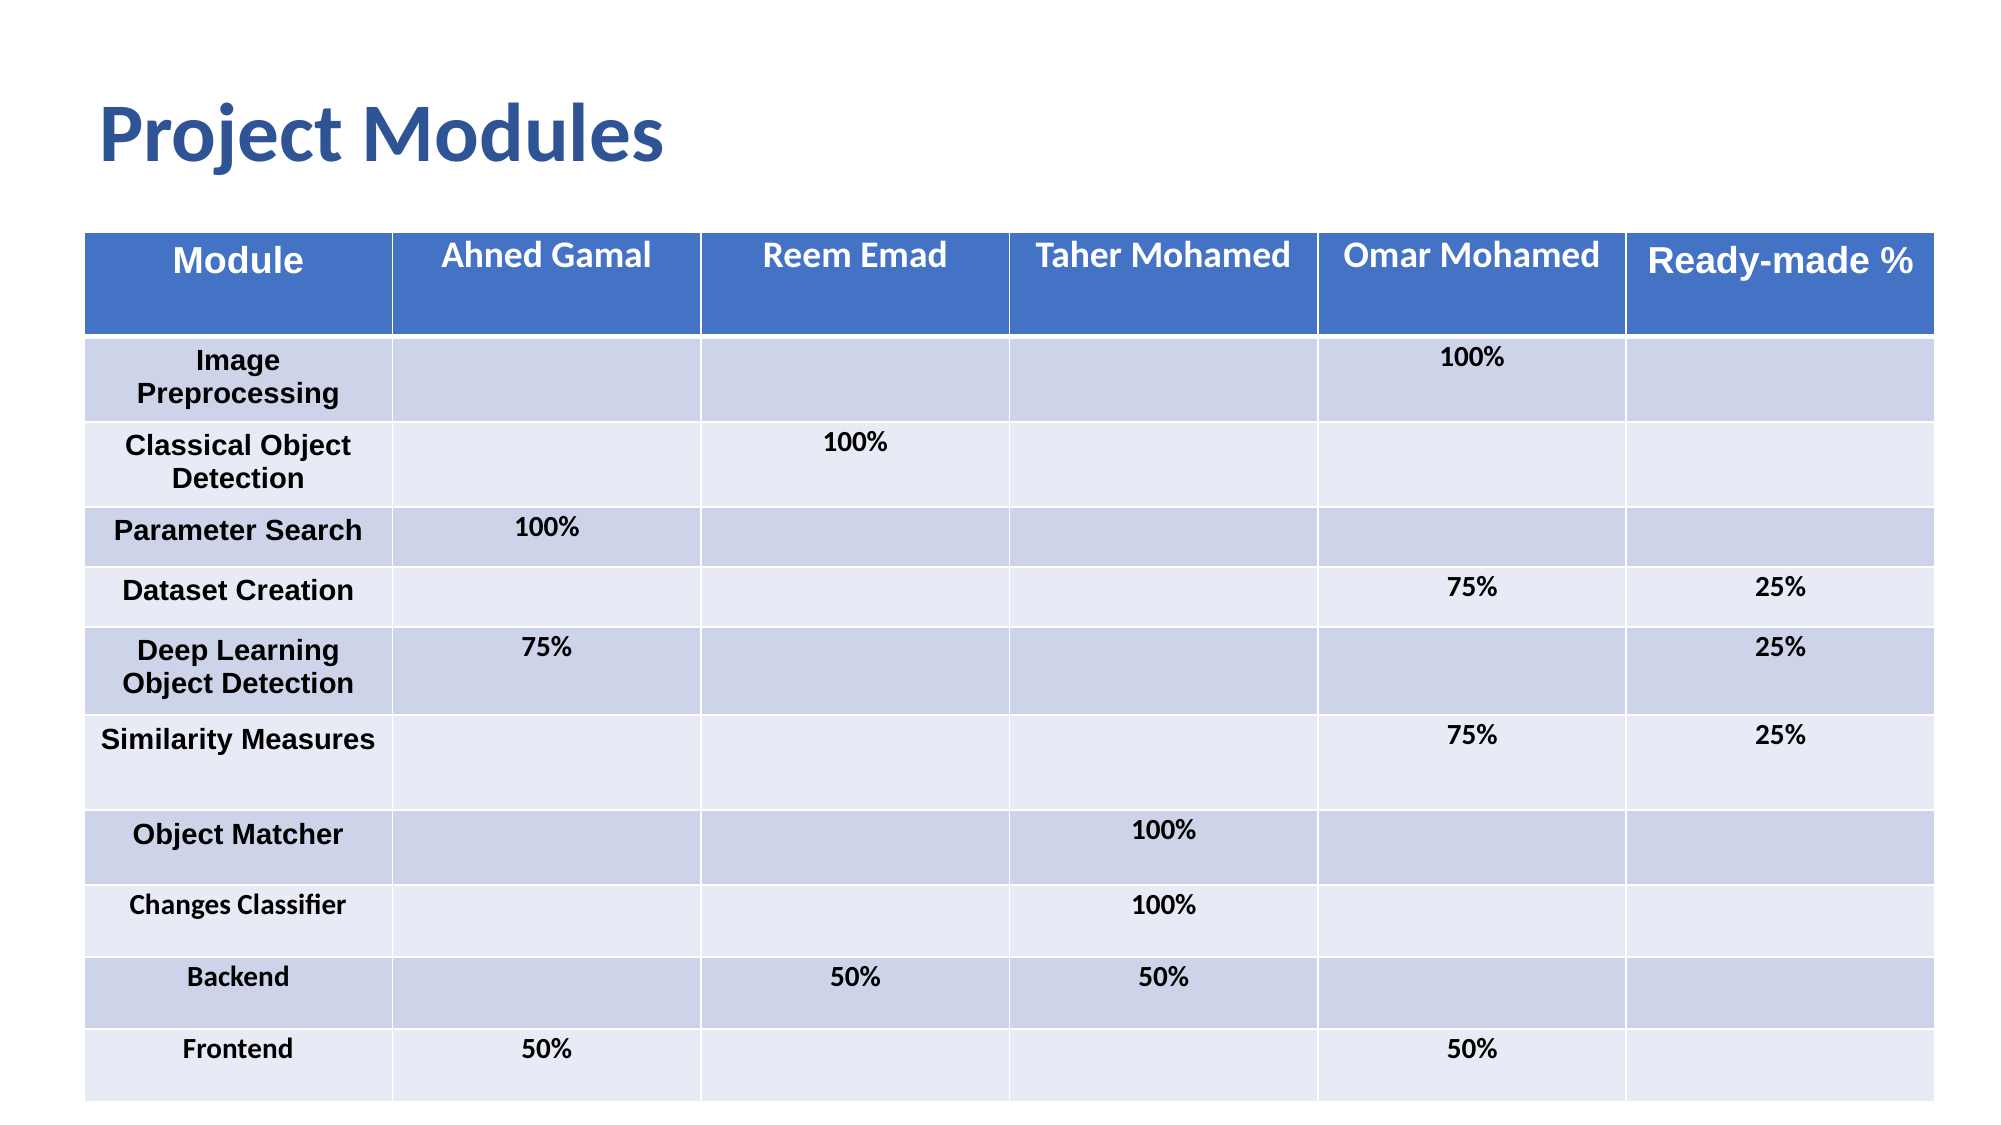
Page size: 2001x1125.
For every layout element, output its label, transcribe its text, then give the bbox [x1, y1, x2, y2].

table_cell [1010, 568, 1317, 626]
table_cell [1319, 886, 1625, 956]
table_cell 75% [1319, 716, 1625, 809]
table_cell 100% [702, 423, 1009, 506]
table_cell 50% [393, 1030, 700, 1101]
table_cell 100% [1010, 811, 1317, 884]
table_cell [702, 716, 1009, 809]
table_header Ready-made % [1627, 233, 1934, 334]
table_cell [1319, 811, 1625, 884]
table_cell [702, 339, 1009, 421]
table_header Taher Mohamed [1010, 233, 1317, 334]
table_cell [702, 1030, 1009, 1101]
table_cell [1627, 339, 1934, 421]
table_cell [393, 423, 700, 506]
table_cell 25% [1627, 628, 1934, 714]
table_cell [1319, 628, 1625, 714]
table_cell 25% [1627, 716, 1934, 809]
table_cell 100% [1010, 886, 1317, 956]
table_cell Dataset Creation [85, 568, 392, 626]
table_cell [1010, 1030, 1317, 1101]
text_box Project Modules [84, 71, 820, 186]
table_cell [1319, 508, 1625, 566]
table_cell [1627, 423, 1934, 506]
table_header Omar Mohamed [1319, 233, 1625, 334]
table_cell Parameter Search [85, 508, 392, 566]
table_cell Deep Learning Object Detection [85, 628, 392, 714]
table_header Module [85, 233, 392, 334]
table_cell [1010, 339, 1317, 421]
table_cell 50% [702, 958, 1009, 1028]
table_cell [393, 716, 700, 809]
table_cell Image Preprocessing [85, 339, 392, 421]
table_cell [393, 958, 700, 1028]
table_cell [1010, 716, 1317, 809]
table_cell Backend [85, 958, 392, 1028]
table_cell [1627, 886, 1934, 956]
table_cell [1010, 508, 1317, 566]
table_cell [393, 811, 700, 884]
table_cell Object Matcher [85, 811, 392, 884]
table_cell 75% [393, 628, 700, 714]
table_cell 25% [1627, 568, 1934, 626]
table_cell [1319, 423, 1625, 506]
table_cell [393, 339, 700, 421]
table_header Ahned Gamal [393, 233, 700, 334]
table_cell [1010, 423, 1317, 506]
table_cell Classical Object Detection [85, 423, 392, 506]
table_cell [702, 508, 1009, 566]
table_cell [702, 886, 1009, 956]
table_cell 100% [1319, 339, 1625, 421]
table_cell [702, 568, 1009, 626]
table_cell 100% [393, 508, 700, 566]
table_cell [393, 568, 700, 626]
table_cell [1627, 811, 1934, 884]
table_header Reem Emad [702, 233, 1009, 334]
table_cell 75% [1319, 568, 1625, 626]
table_cell 50% [1319, 1030, 1625, 1101]
table_cell [702, 628, 1009, 714]
table_cell [702, 811, 1009, 884]
table_cell [1627, 1030, 1934, 1101]
table_cell Frontend [85, 1030, 392, 1101]
table_cell 50% [1010, 958, 1317, 1028]
table_cell [1010, 628, 1317, 714]
table_cell [1319, 958, 1625, 1028]
table_cell [393, 886, 700, 956]
table_cell [1627, 958, 1934, 1028]
table_cell [1627, 508, 1934, 566]
table_cell Similarity Measures [85, 716, 392, 809]
table_cell Changes Classifier [85, 886, 392, 956]
